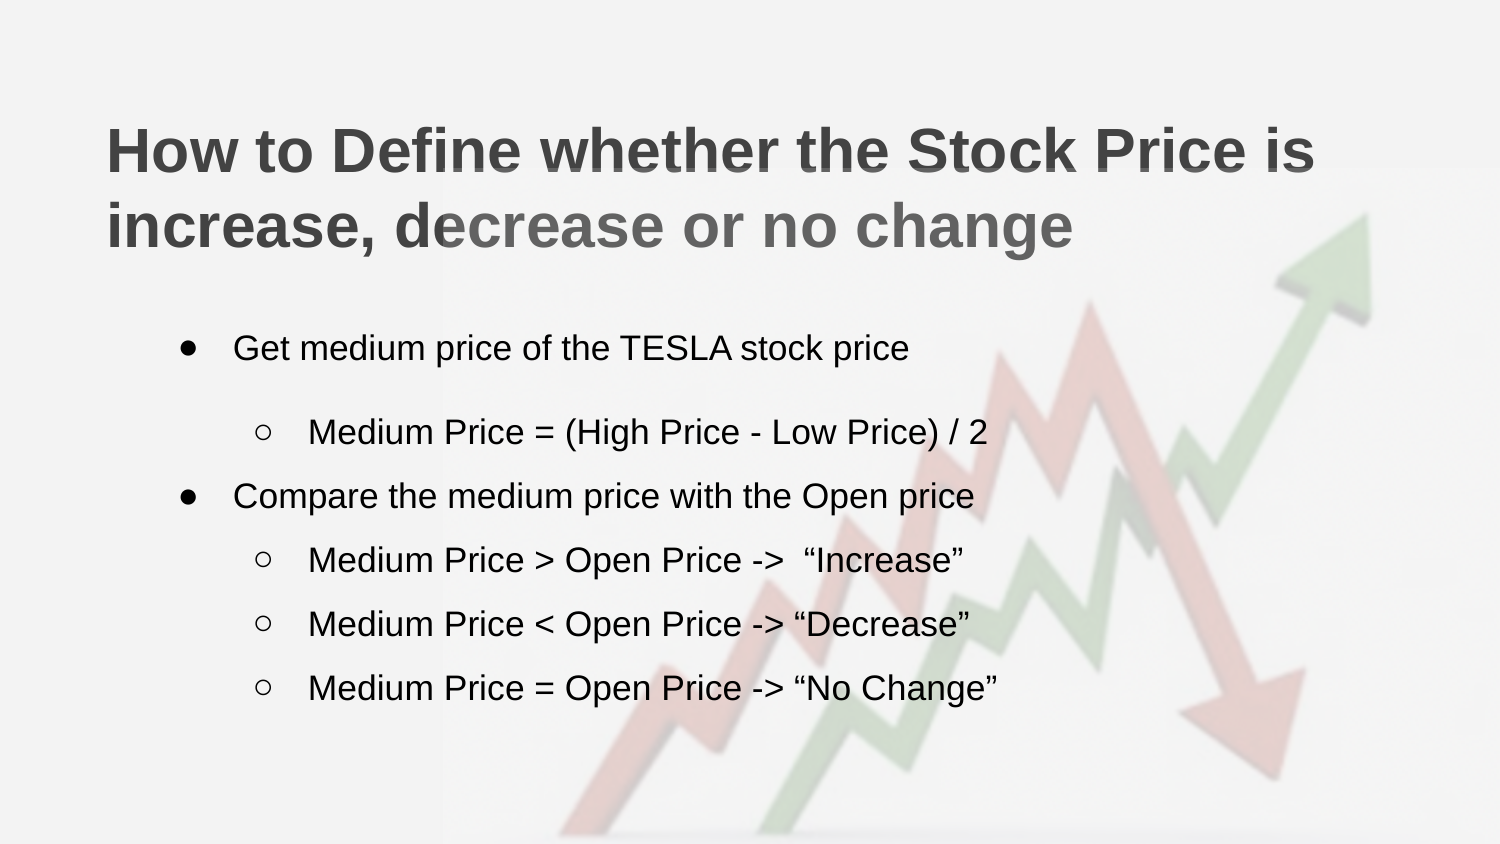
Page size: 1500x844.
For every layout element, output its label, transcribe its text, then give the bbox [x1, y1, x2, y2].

text_box Get medium price of the TESLA stock price Medium Price = (High Price - Low Price) / 2 Compare the medium price with the Open price Medium Price > Open Price -> “Increase” Medium Price < Open Price -> “Decrease” Medium Price = Open Price -> “No Change” [142, 288, 438, 723]
picture [443, 168, 1500, 844]
title How to Define whether the Stock Price is increase, decrease or no change [91, 94, 1340, 250]
